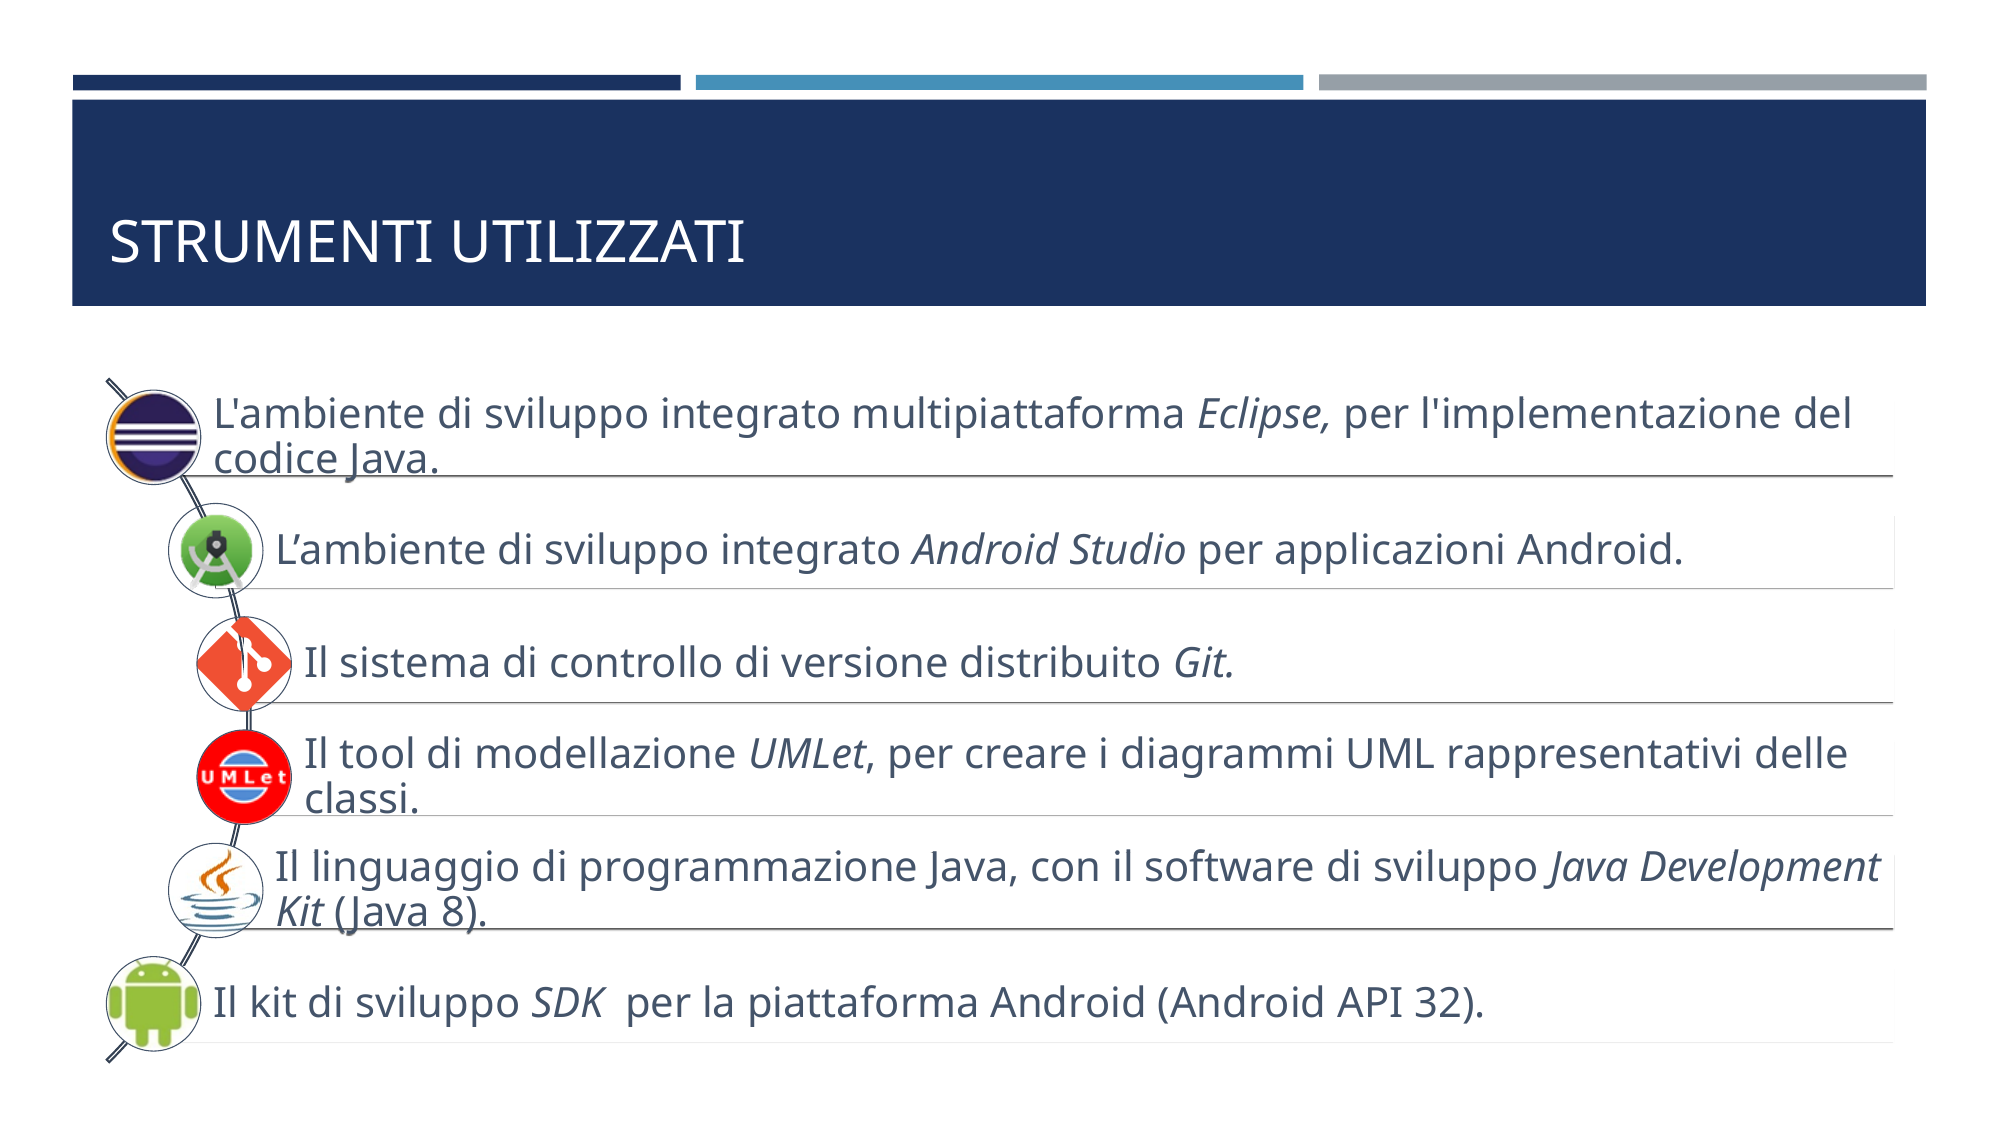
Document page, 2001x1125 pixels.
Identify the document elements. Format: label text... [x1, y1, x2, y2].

title Strumenti utilizzati [94, 119, 1904, 282]
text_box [0, 237, 1895, 1125]
